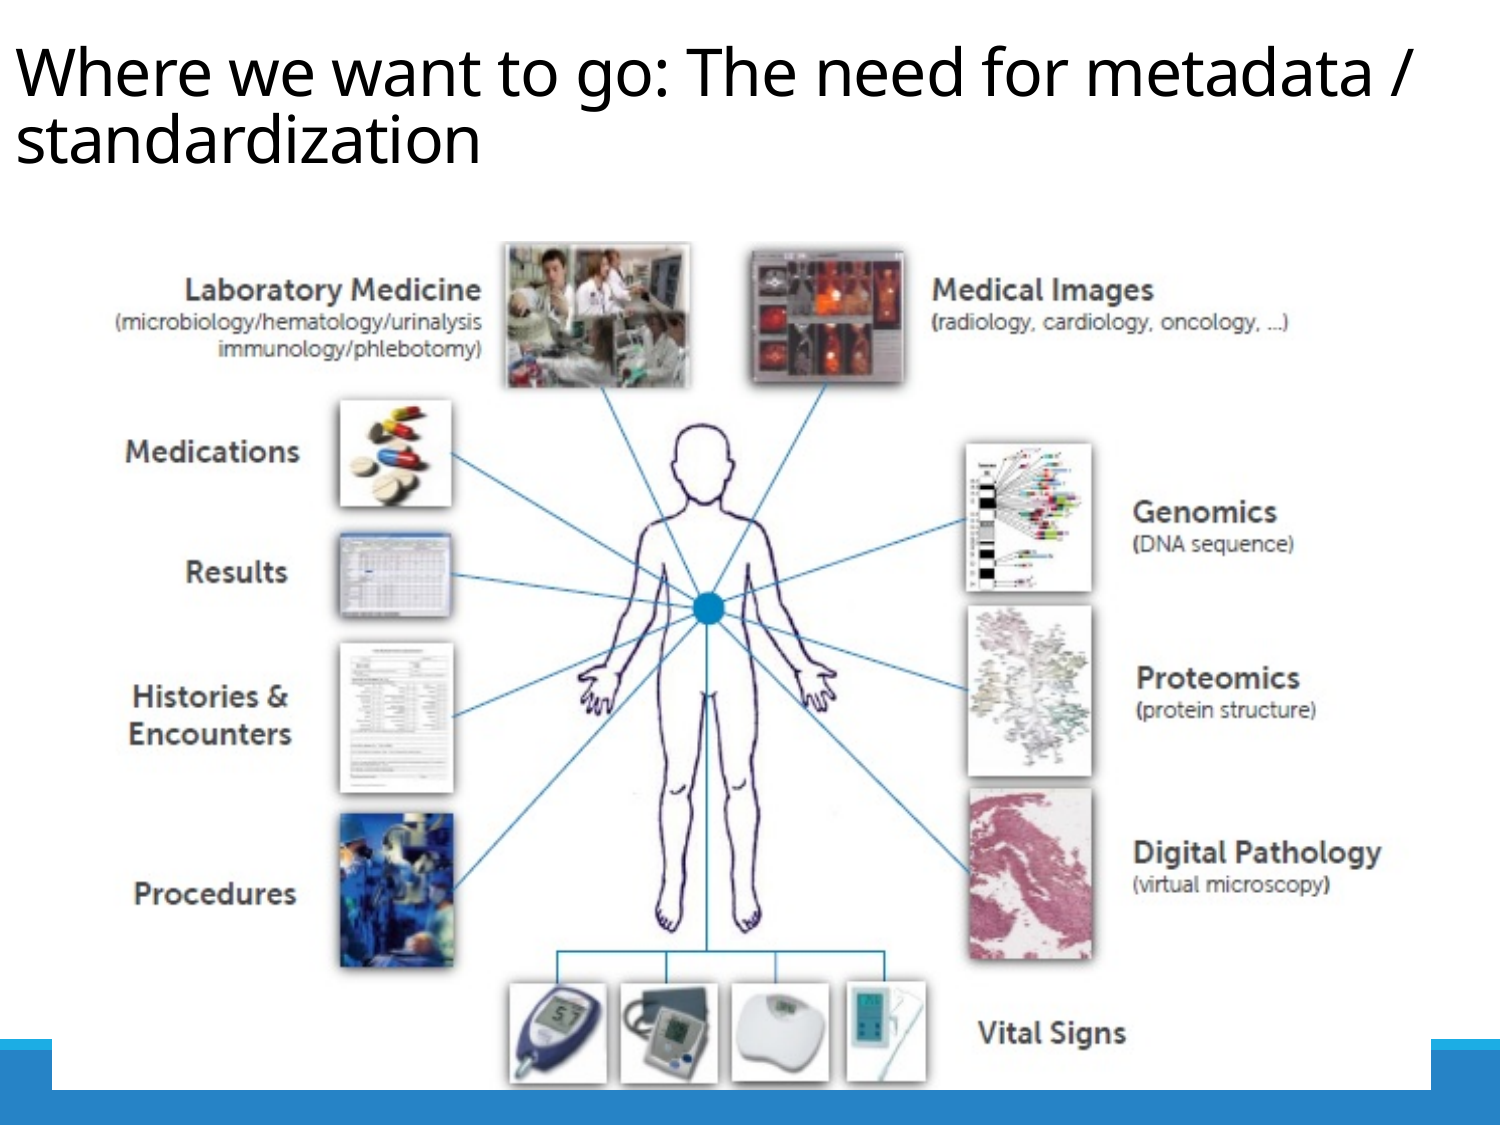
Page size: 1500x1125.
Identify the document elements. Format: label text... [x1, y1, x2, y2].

picture [52, 241, 1431, 1090]
title Where we want to go: The need for metadata / standardization [0, 34, 1463, 185]
